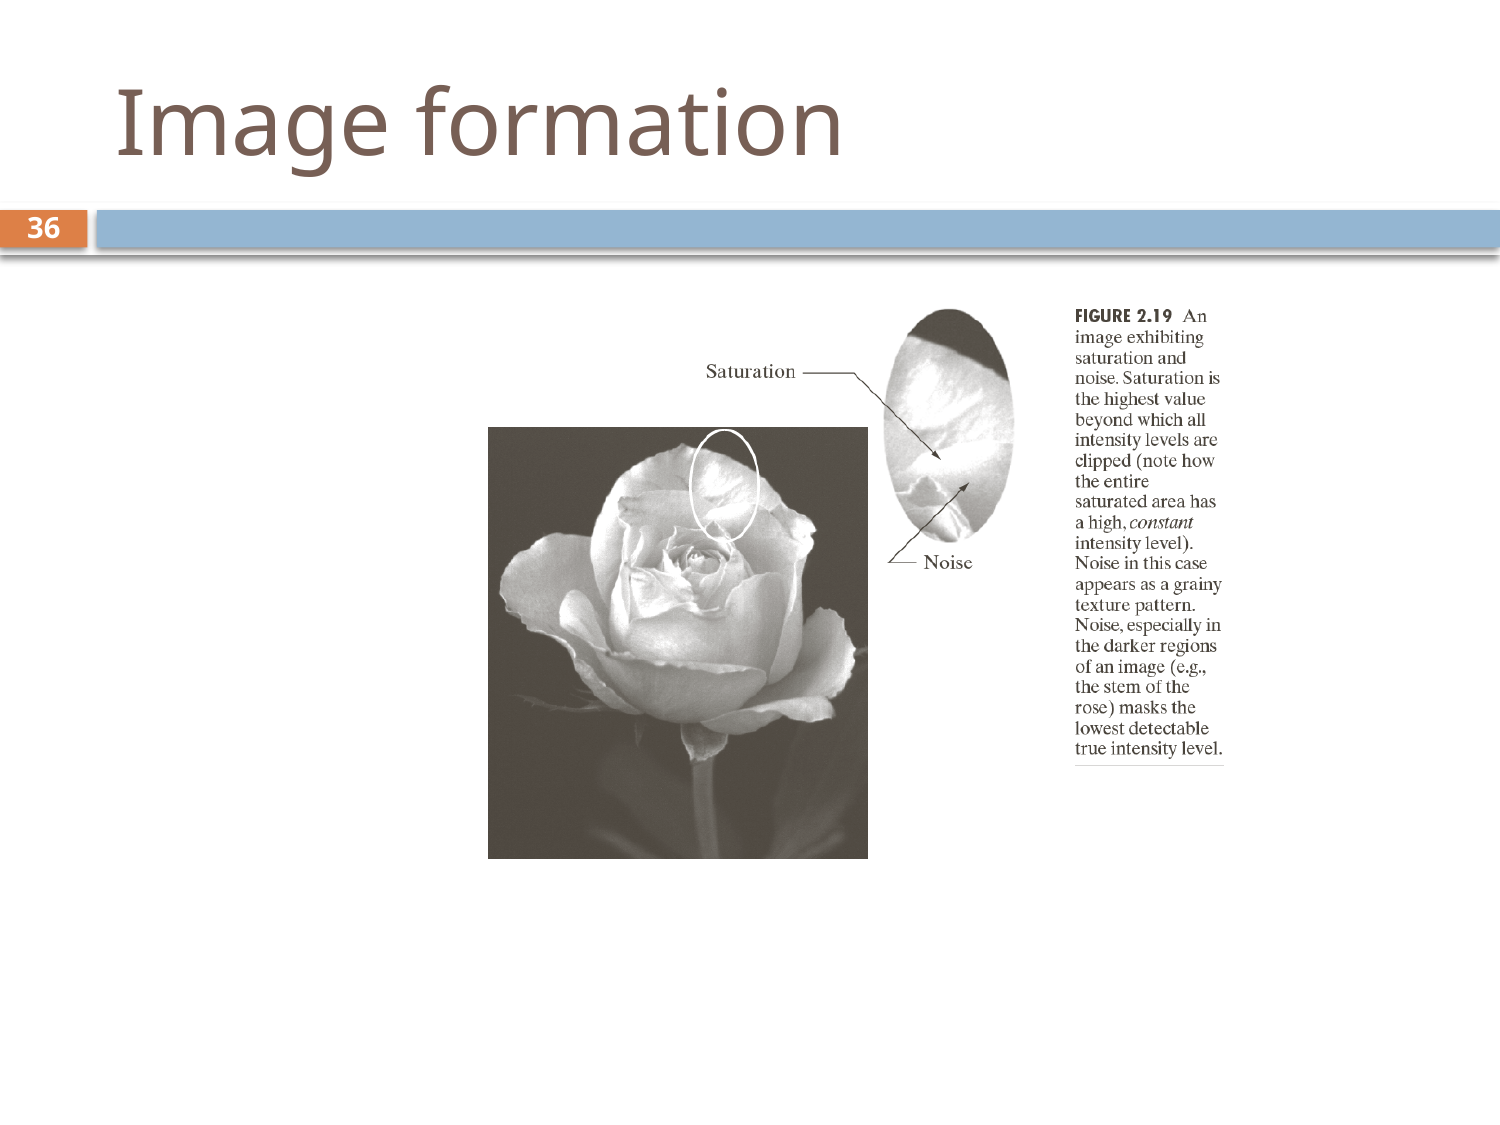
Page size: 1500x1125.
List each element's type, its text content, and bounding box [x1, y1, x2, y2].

slide_number 36 [0, 208, 88, 249]
picture [1072, 304, 1240, 769]
title Image formation [100, 37, 1438, 200]
picture [479, 295, 1019, 865]
